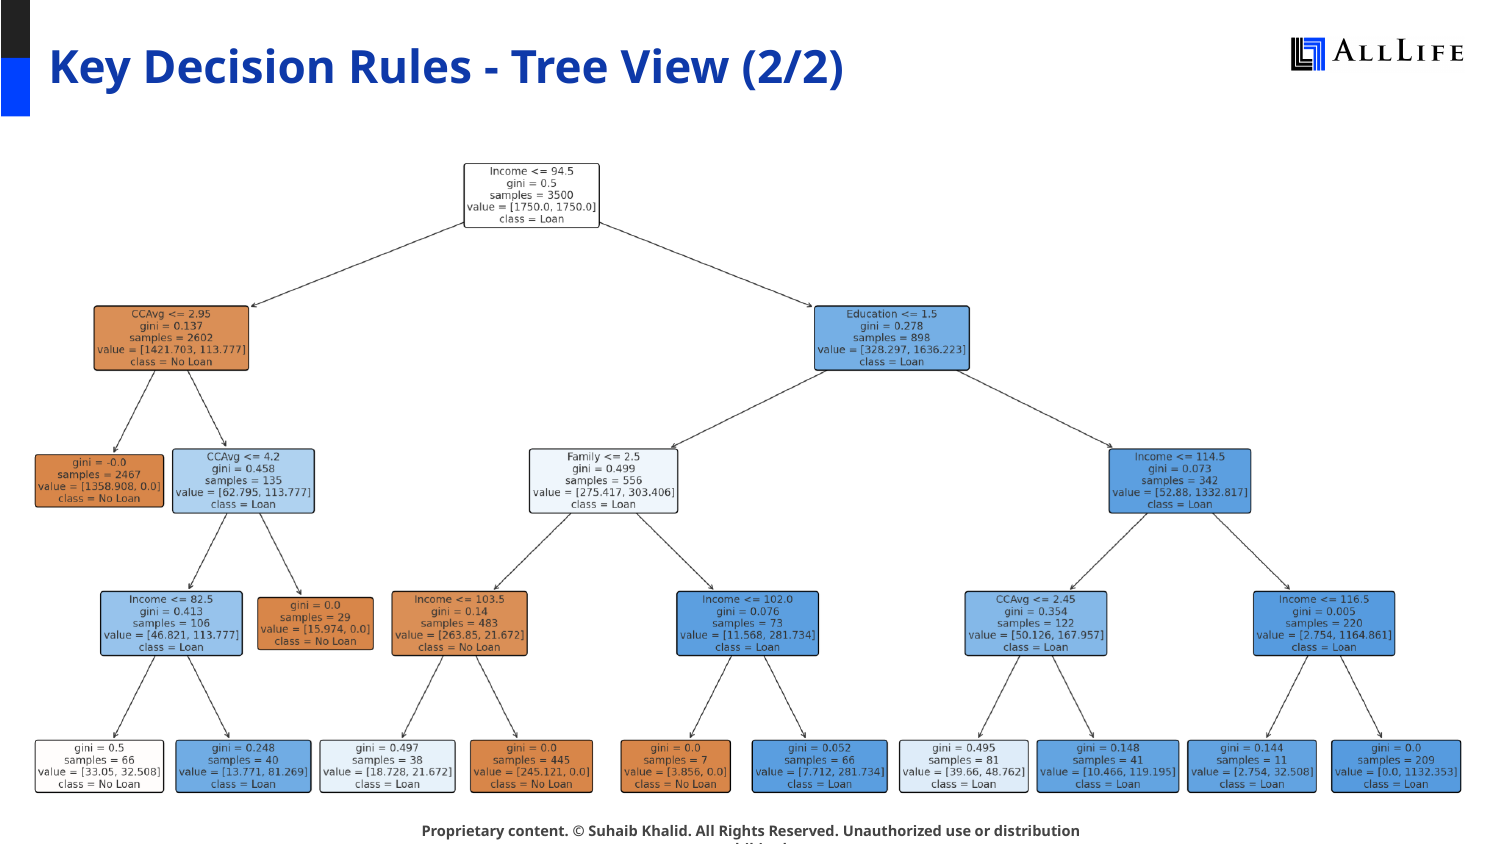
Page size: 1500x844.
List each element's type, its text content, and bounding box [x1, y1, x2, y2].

title Key Decision Rules - Tree View (2/2) [33, 22, 1431, 117]
picture [24, 141, 1476, 813]
picture [1431, 36, 1465, 73]
